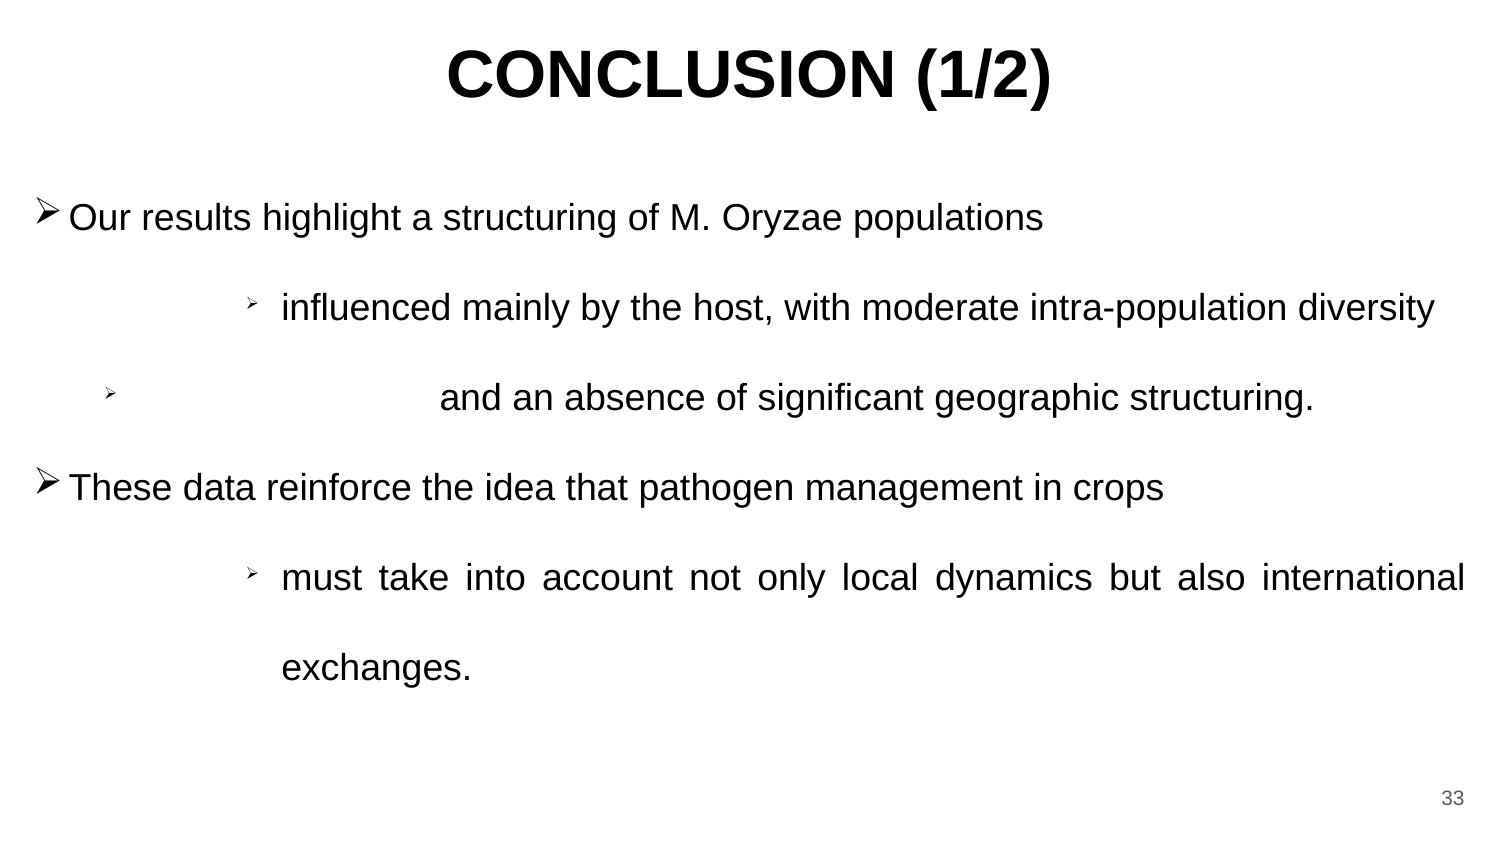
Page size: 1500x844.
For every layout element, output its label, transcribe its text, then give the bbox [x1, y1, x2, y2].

text_box Our results highlight a structuring of M. Oryzae populations influenced mainly by the host, with moderate intra-population diversity and an absence of significant geographic structuring. These data reinforce the idea that pathogen management in crops must take into account not only local dynamics but also international exchanges. [18, 132, 1481, 840]
text_box CONCLUSION (1/2) [51, 14, 1449, 109]
